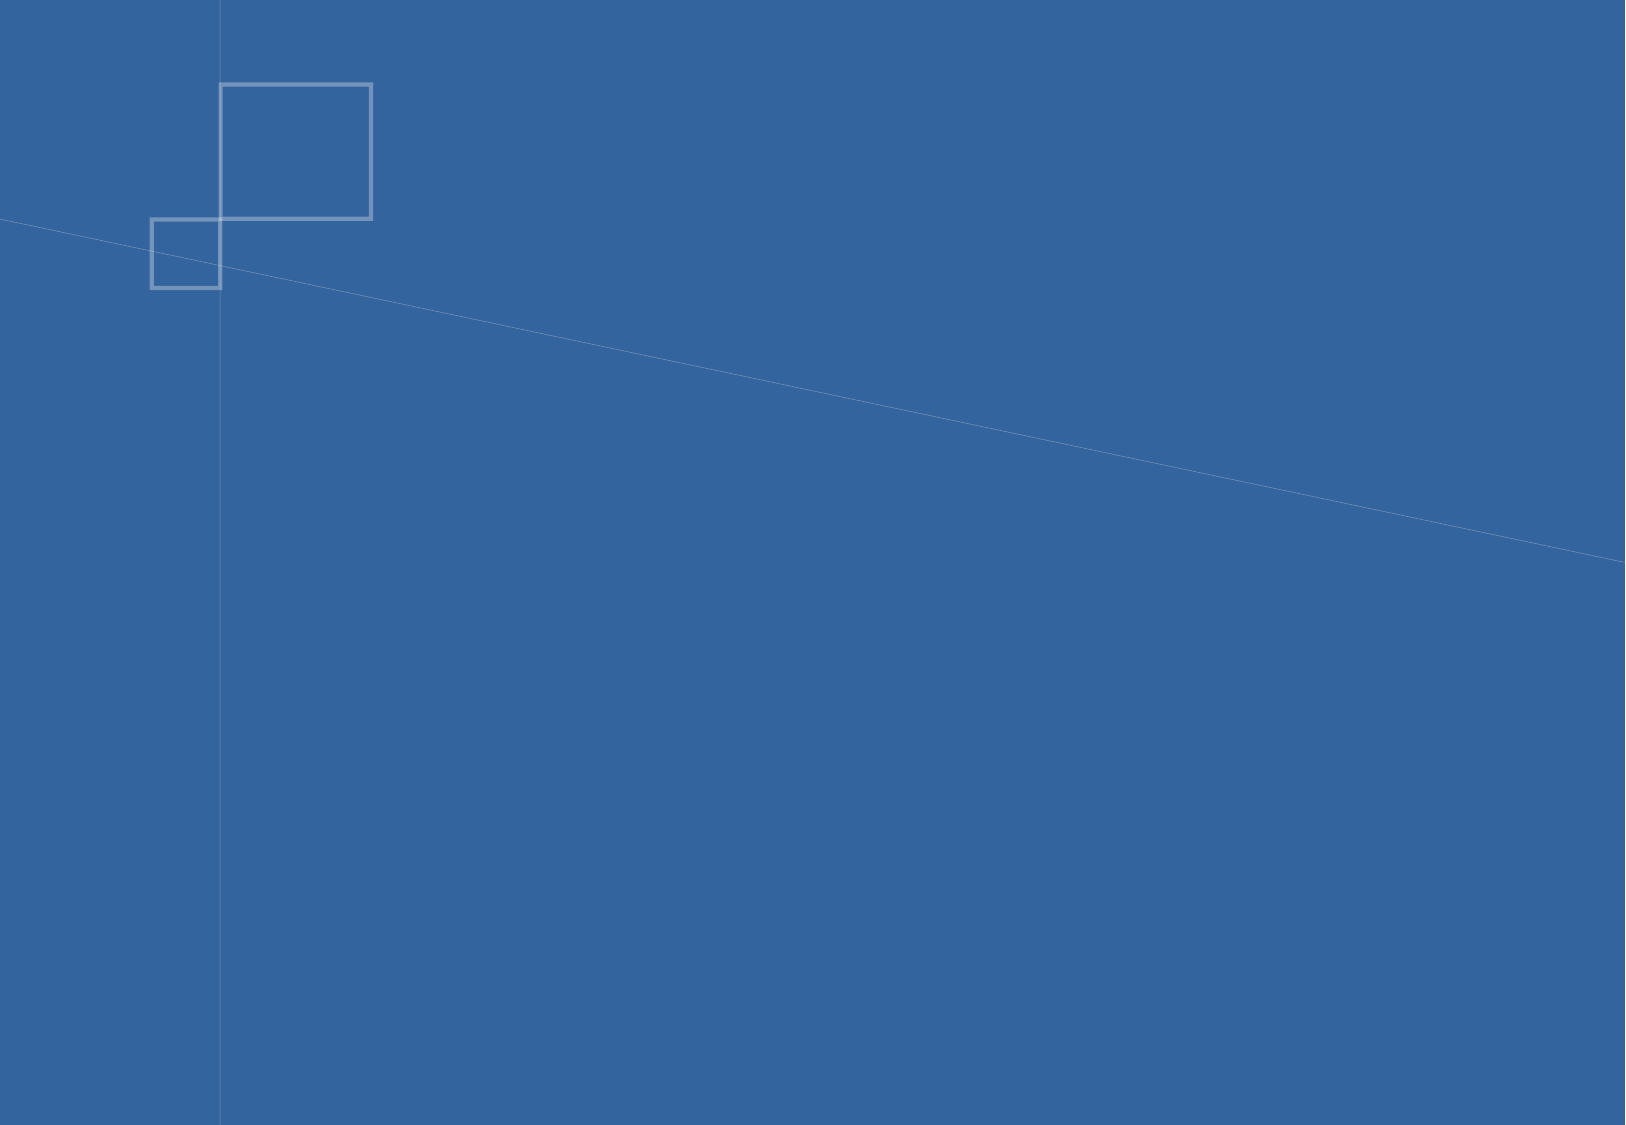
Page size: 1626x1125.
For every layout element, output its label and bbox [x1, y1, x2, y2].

text_box [0, 0, 1625, 1125]
